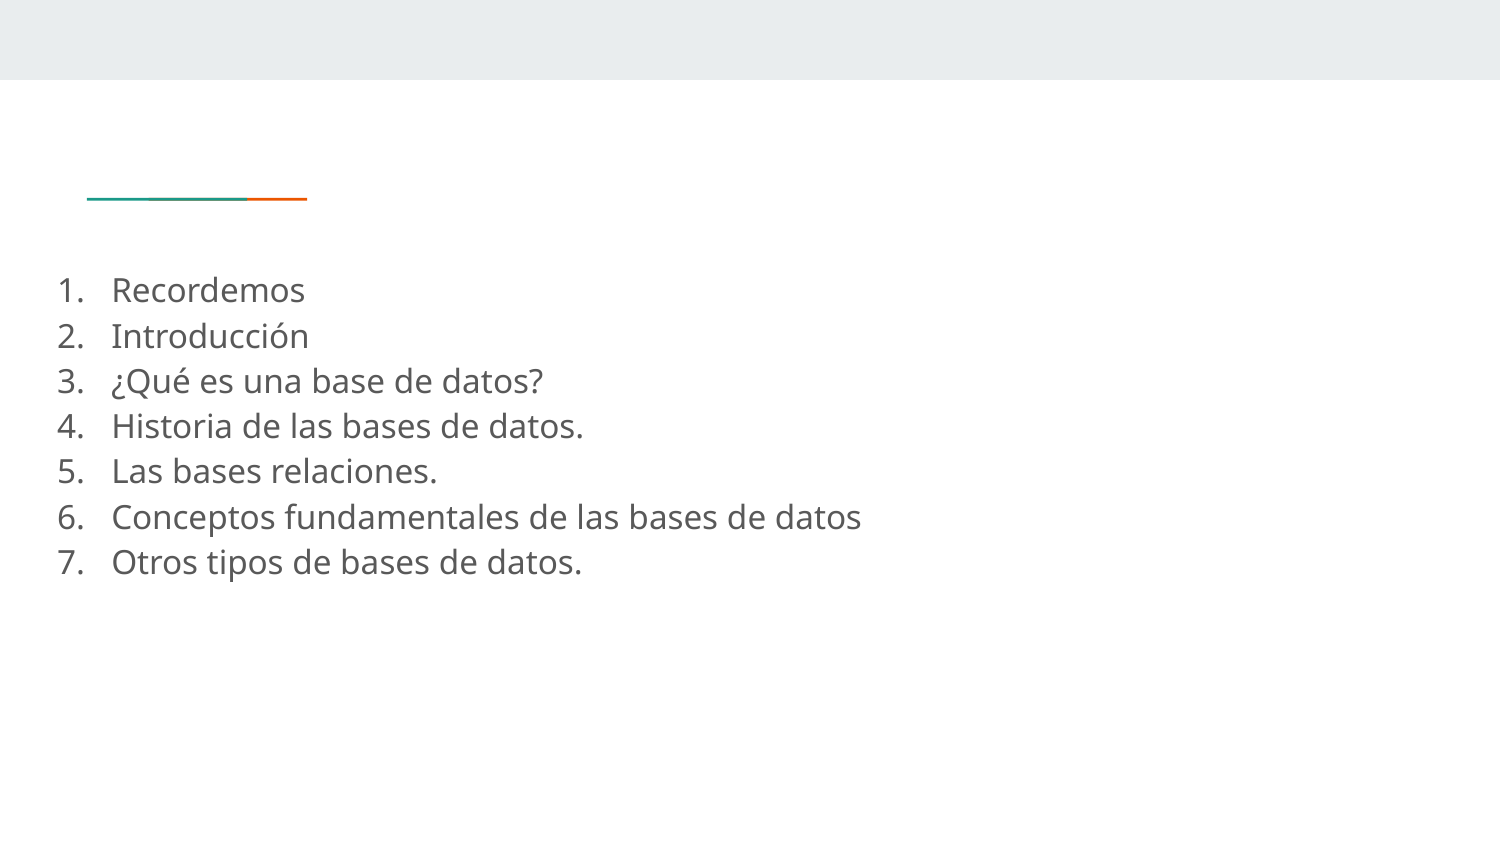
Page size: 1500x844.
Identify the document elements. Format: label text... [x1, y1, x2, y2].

text_box Recordemos Introducción ¿Qué es una base de datos? Historia de las bases de datos. Las bases relaciones. Conceptos fundamentales de las bases de datos Otros tipos de bases de datos. [21, 252, 1283, 787]
